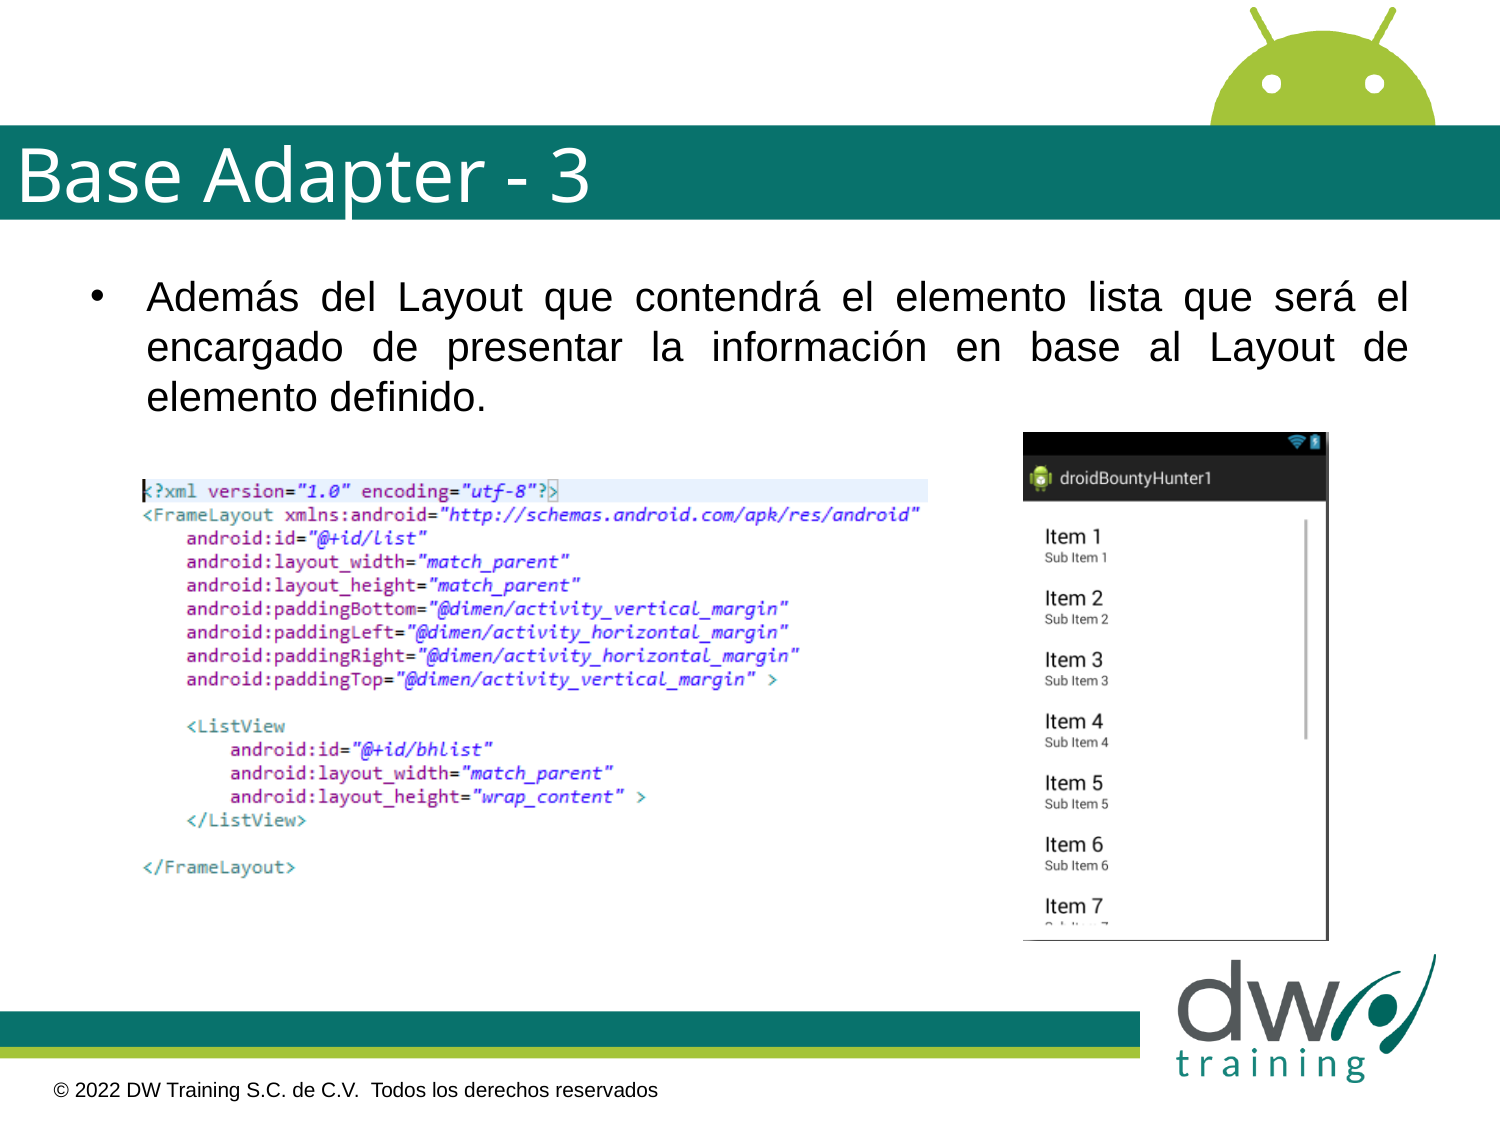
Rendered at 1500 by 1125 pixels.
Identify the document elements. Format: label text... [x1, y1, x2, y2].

list Además del Layout que contendrá el elemento lista que será el encargado de presentar la información en base al Layout de elemento definido. [75, 262, 1425, 1005]
picture [1022, 432, 1329, 941]
picture [140, 479, 928, 884]
picture [1175, 954, 1436, 1083]
title Base Adapter - 3 [0, 125, 1199, 220]
picture [1210, 7, 1436, 125]
